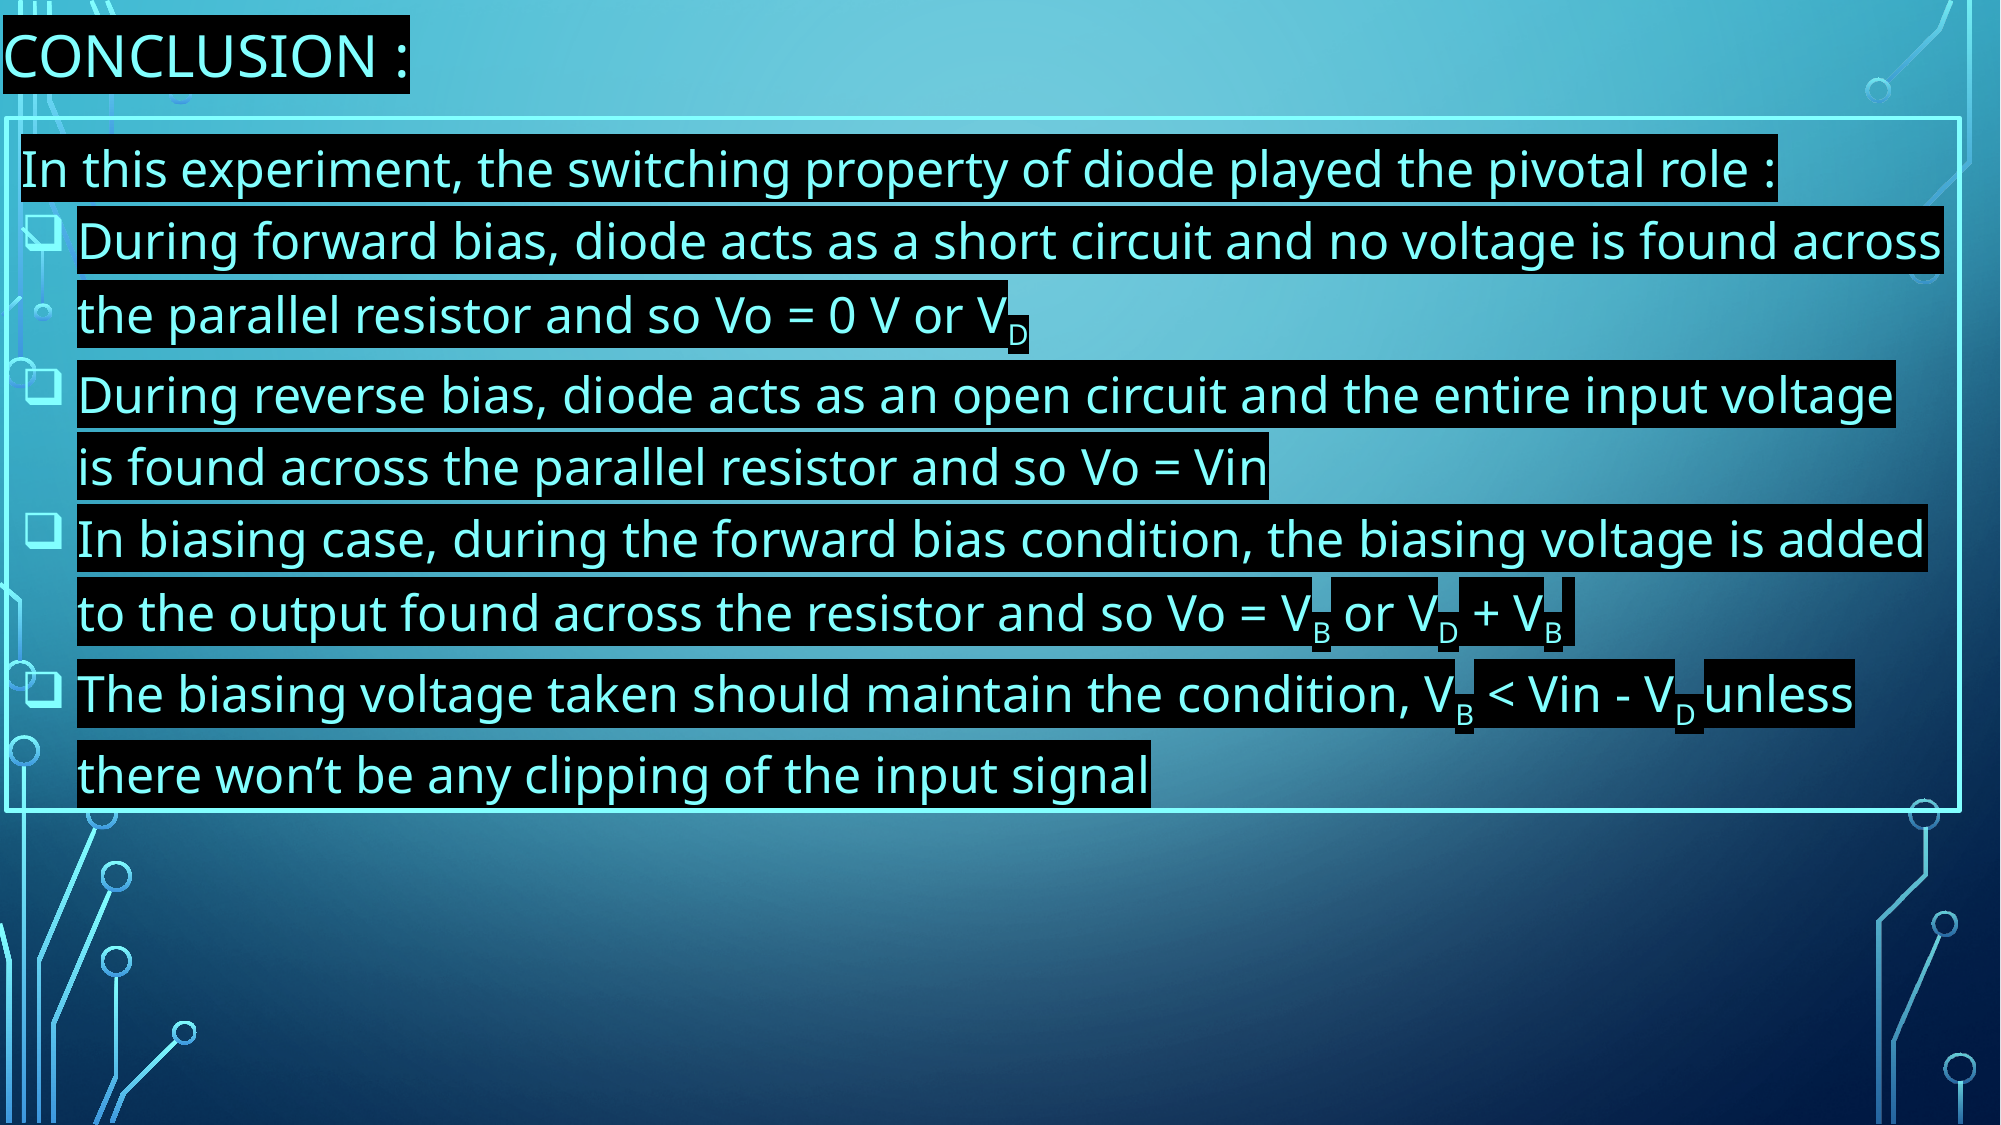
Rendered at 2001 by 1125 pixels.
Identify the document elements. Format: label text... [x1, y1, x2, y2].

text_box CONCLUSION : [0, 11, 425, 97]
text_box In this experiment, the switching property of diode played the pivotal role : During forward bias, diode acts as a short circuit and no voltage is found across the parallel resistor and so Vo = 0 V or VD During reverse bias, diode acts as an open circuit and the entire input voltage is found across the parallel resistor and so Vo = Vin In biasing case, during the forward bias condition, the biasing voltage is added to the output found across the resistor and so Vo = VB or VD + VB The biasing voltage taken should maintain the condition, VB < Vin - VD unless there won’t be any clipping of the input signal [6, 118, 1960, 811]
